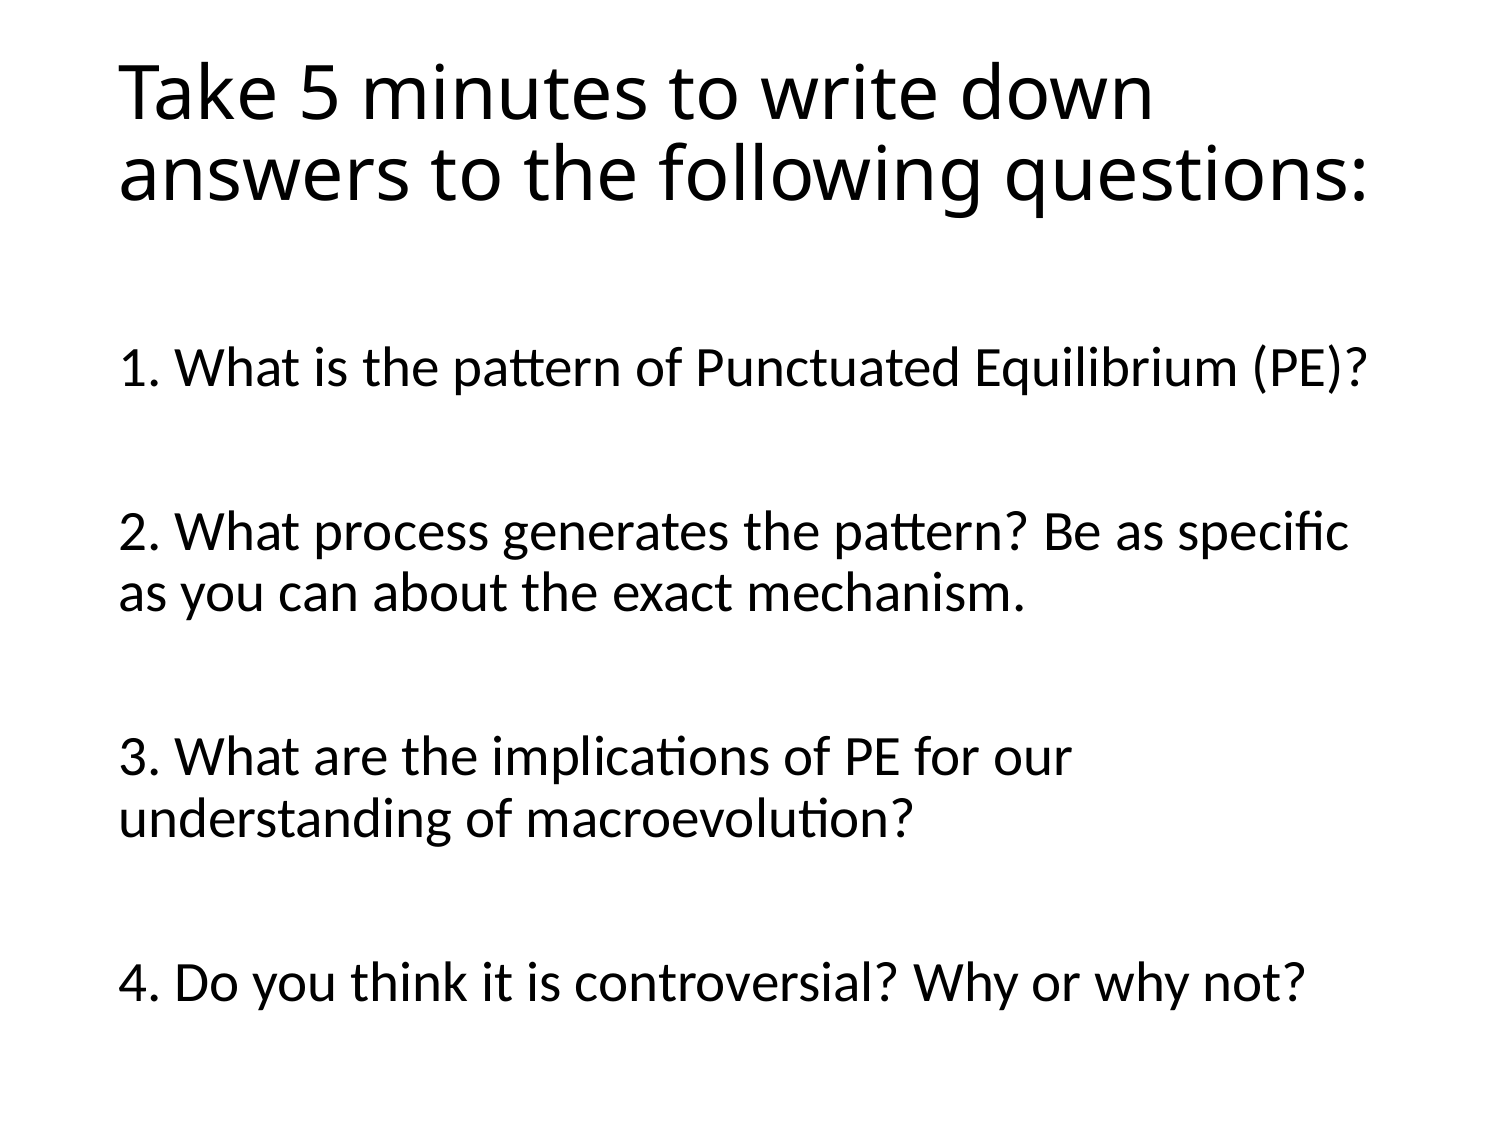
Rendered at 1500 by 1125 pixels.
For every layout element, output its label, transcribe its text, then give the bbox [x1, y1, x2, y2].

title Take 5 minutes to write down answers to the following questions: [103, 27, 1465, 245]
list 1. What is the pattern of Punctuated Equilibrium (PE)? 2. What process generates the pattern? Be as specific as you can about the exact mechanism. 3. What are the implications of PE for our understanding of macroevolution? 4. Do you think it is controversial? Why or why not? [103, 329, 1397, 1044]
